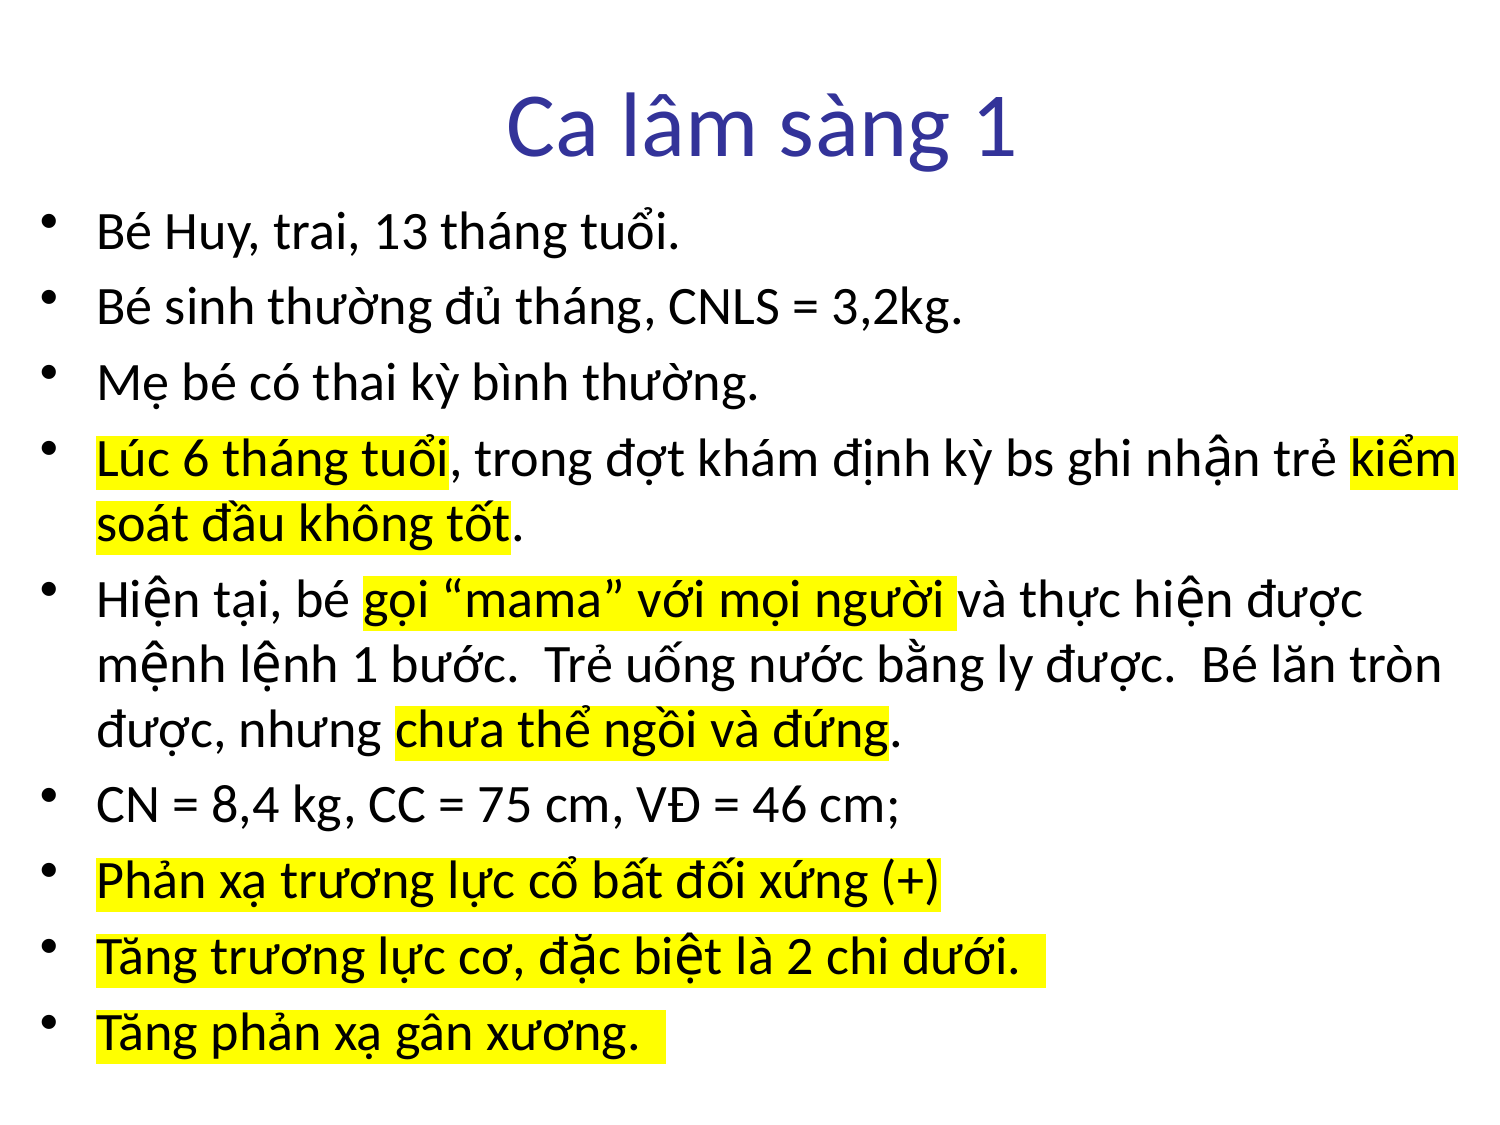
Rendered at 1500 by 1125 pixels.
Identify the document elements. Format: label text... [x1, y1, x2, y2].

list Bé Huy, trai, 13 tháng tuổi. Bé sinh thường đủ tháng, CNLS = 3,2kg. Mẹ bé có thai kỳ bình thường. Lúc 6 tháng tuổi, trong đợt khám định kỳ bs ghi nhận trẻ kiểm soát đầu không tốt. Hiện tại, bé gọi “mama” với mọi người và thực hiện được mệnh lệnh 1 bước. Trẻ uống nước bằng ly được. Bé lăn tròn được, nhưng chưa thể ngồi và đứng. CN = 8,4 kg, CC = 75 cm, VĐ = 46 cm; Phản xạ trương lực cổ bất đối xứng (+) Tăng trương lực cơ, đặc biệt là 2 chi dưới. Tăng phản xạ gân xương. [24, 187, 1475, 1075]
title Ca lâm sàng 1 [87, 26, 1438, 187]
